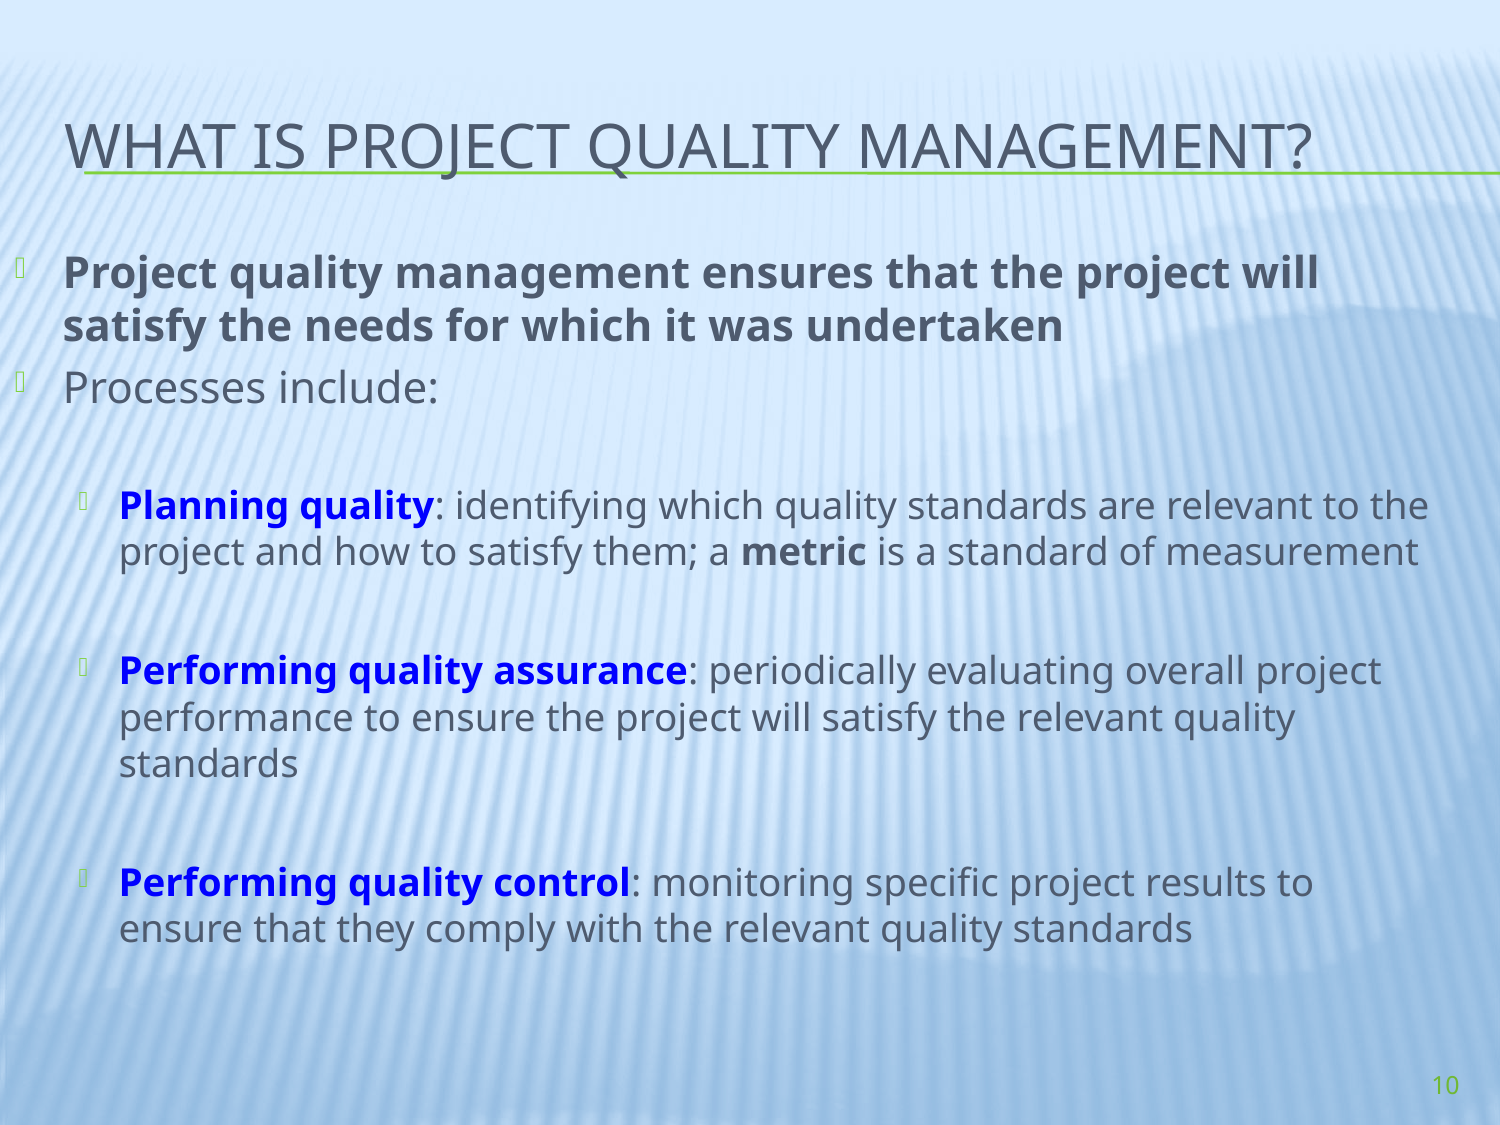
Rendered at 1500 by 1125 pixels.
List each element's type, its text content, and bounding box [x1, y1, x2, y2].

list Project quality management ensures that the project will satisfy the needs for which it was undertaken Processes include: Planning quality: identifying which quality standards are relevant to the project and how to satisfy them; a metric is a standard of measurement Performing quality assurance: periodically evaluating overall project performance to ensure the project will satisfy the relevant quality standards Performing quality control: monitoring specific project results to ensure that they comply with the relevant quality standards [0, 237, 1463, 988]
title What Is Project Quality Management? [50, 75, 1475, 213]
slide_number 10 [1350, 1061, 1475, 1103]
